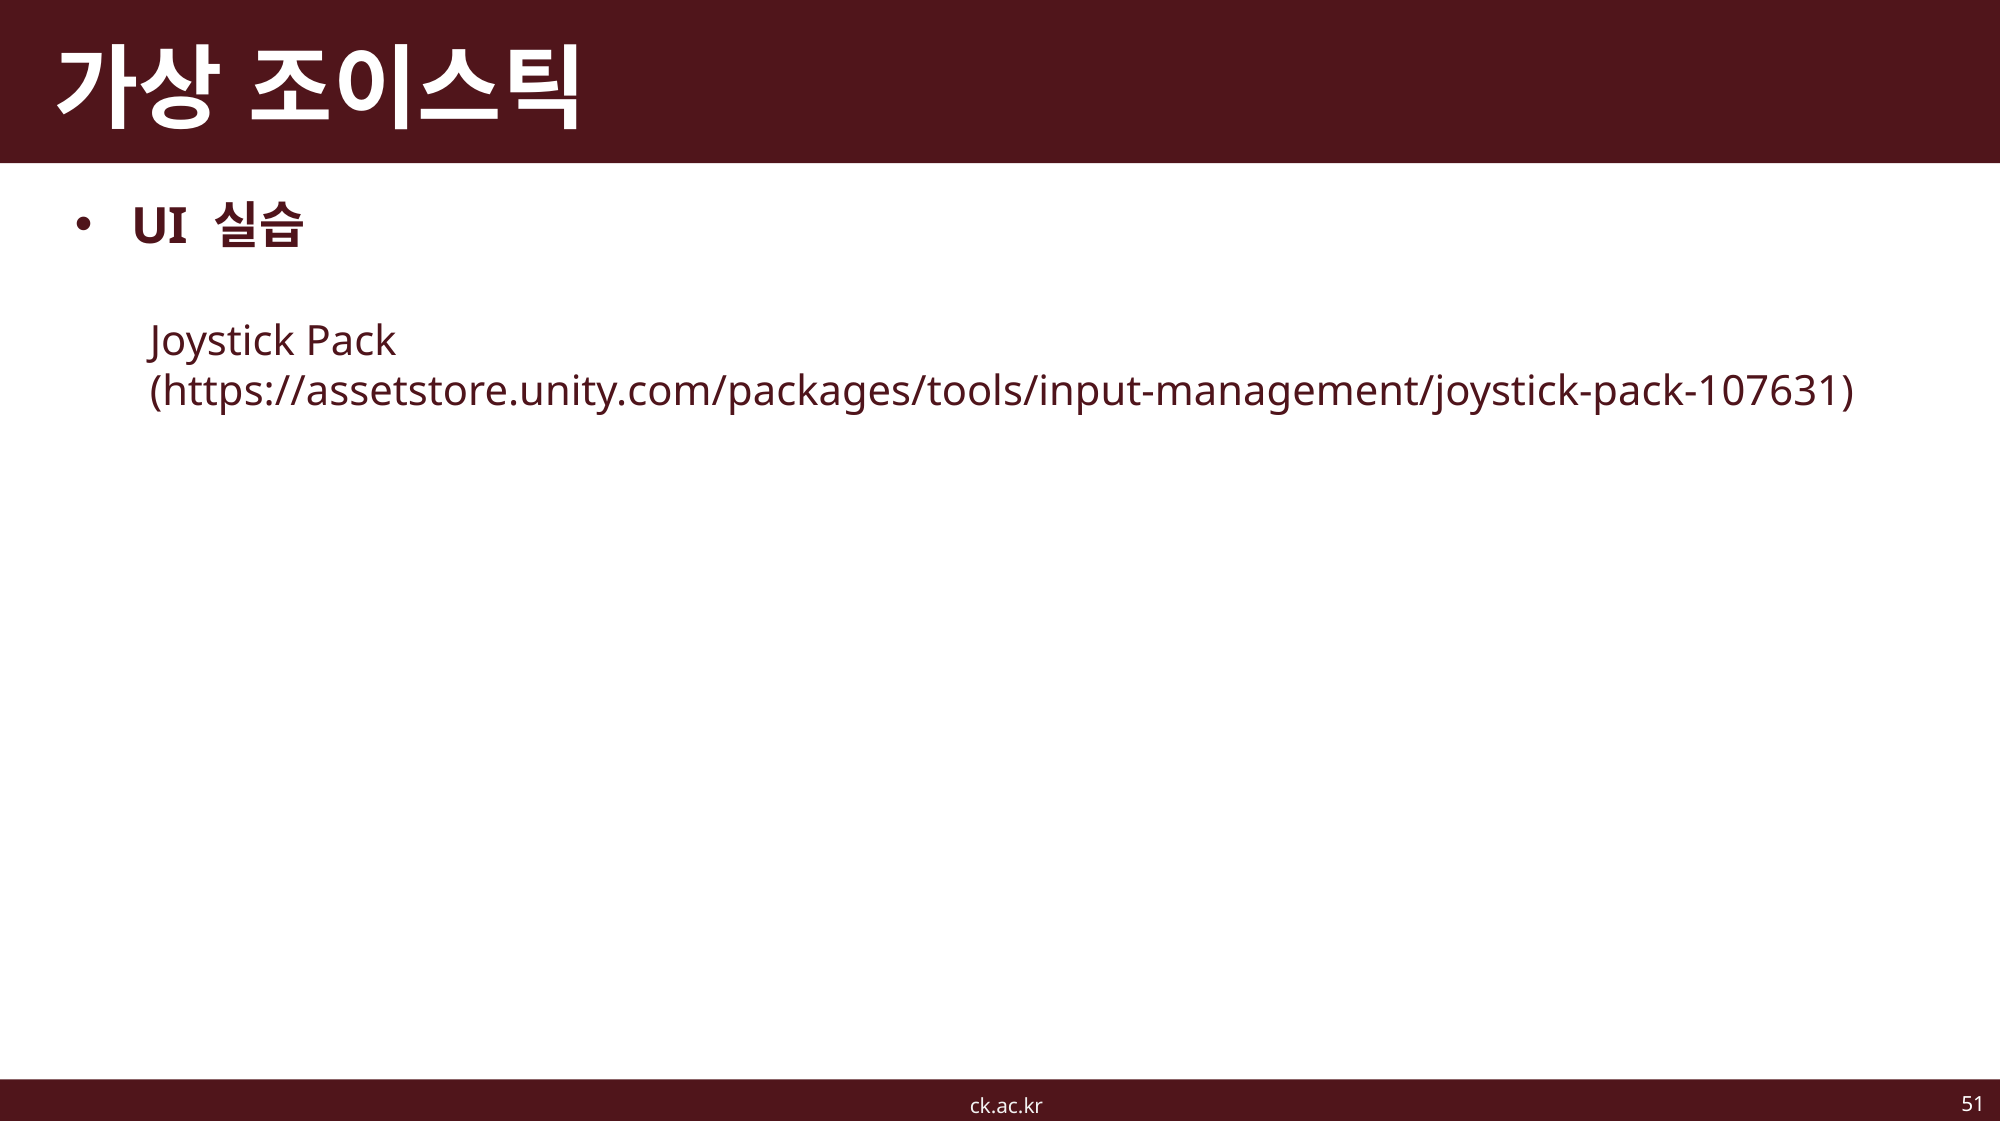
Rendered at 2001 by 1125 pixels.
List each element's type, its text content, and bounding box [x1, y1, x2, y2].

title 가상 조이스틱 [39, 34, 1289, 149]
footer ck.ac.kr [949, 1084, 1064, 1125]
slide_number 51 [1911, 1083, 2000, 1125]
text_box UI 실습 Joystick Pack (https://assetstore.unity.com/packages/tools/input-management/joystick-pack-107631) [60, 186, 1953, 471]
